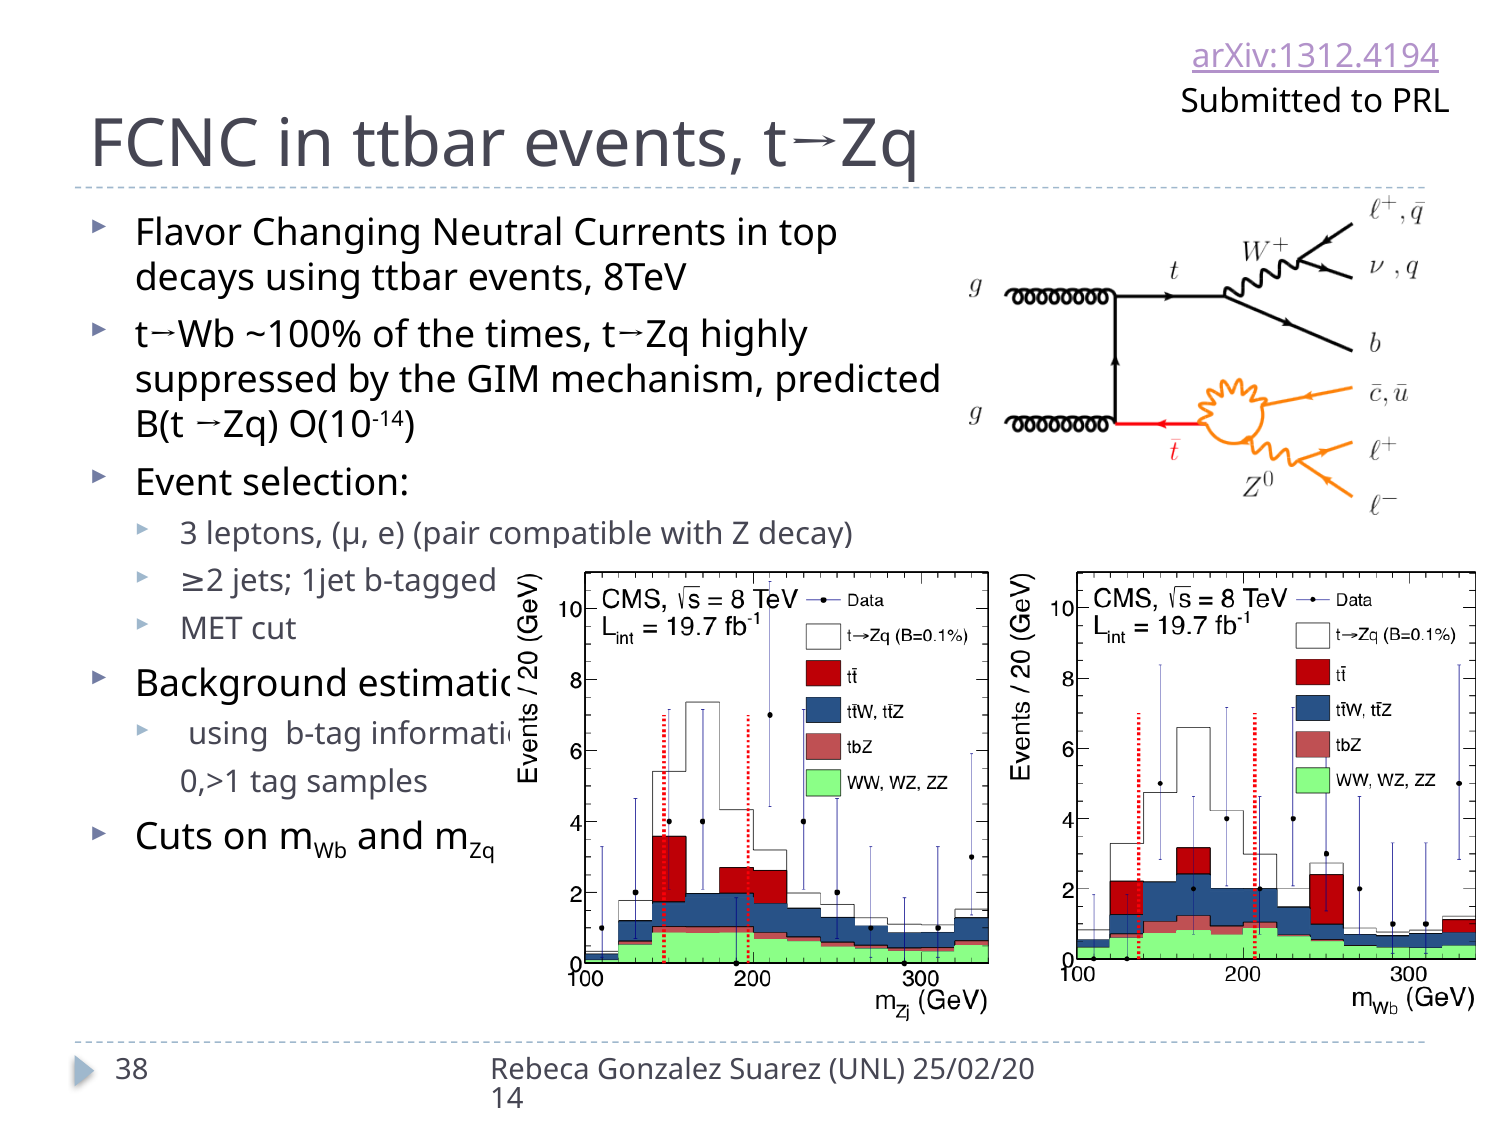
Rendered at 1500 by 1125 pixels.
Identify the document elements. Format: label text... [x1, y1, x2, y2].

picture [969, 194, 1426, 516]
footer Rebeca Gonzalez Suarez (UNL) 25/02/2014 [475, 1042, 1051, 1103]
text_box arXiv:1312.4194 Submitted to PRL [1165, 27, 1466, 127]
list Flavor Changing Neutral Currents in top decays using ttbar events, 8TeV t→Wb ~100% of the times, t→Zq highly suppressed by the GIM mechanism, predicted B(t →Zq) O(10-14) Event selection: 3 leptons, (µ, e) (pair compatible with Z decay) ≥2 jets; 1jet b-tagged MET cut Background estimation using b-tag information 0,>1 tag samples Cuts on mWb and mZq [75, 200, 970, 1010]
picture [510, 548, 1495, 1025]
slide_number 38 [100, 1042, 426, 1103]
title FCNC in ttbar events, t→Zq [75, 24, 1425, 188]
